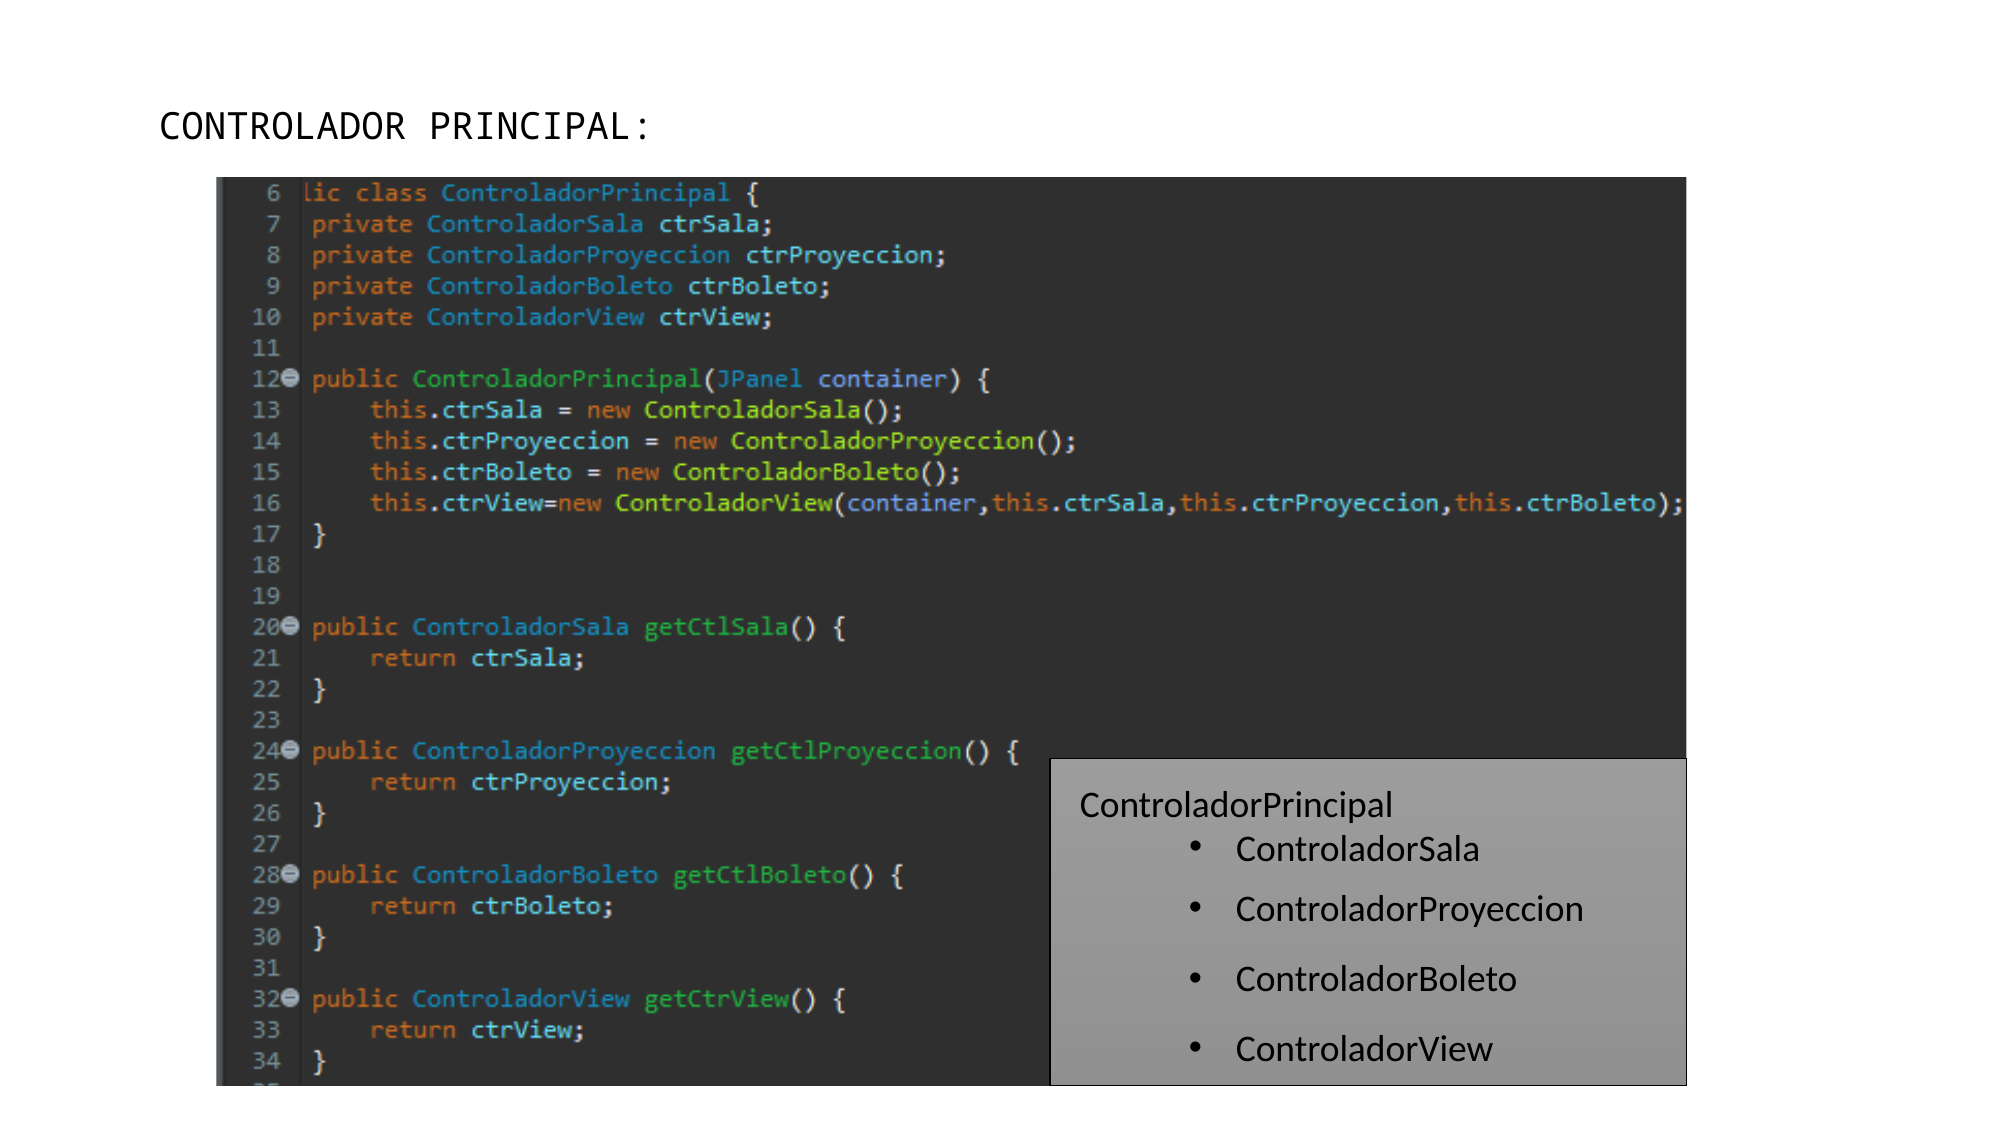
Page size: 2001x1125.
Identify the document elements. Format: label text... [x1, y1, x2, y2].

picture [216, 177, 1687, 1086]
text_box CONTROLADOR PRINCIPAL: [144, 94, 669, 154]
